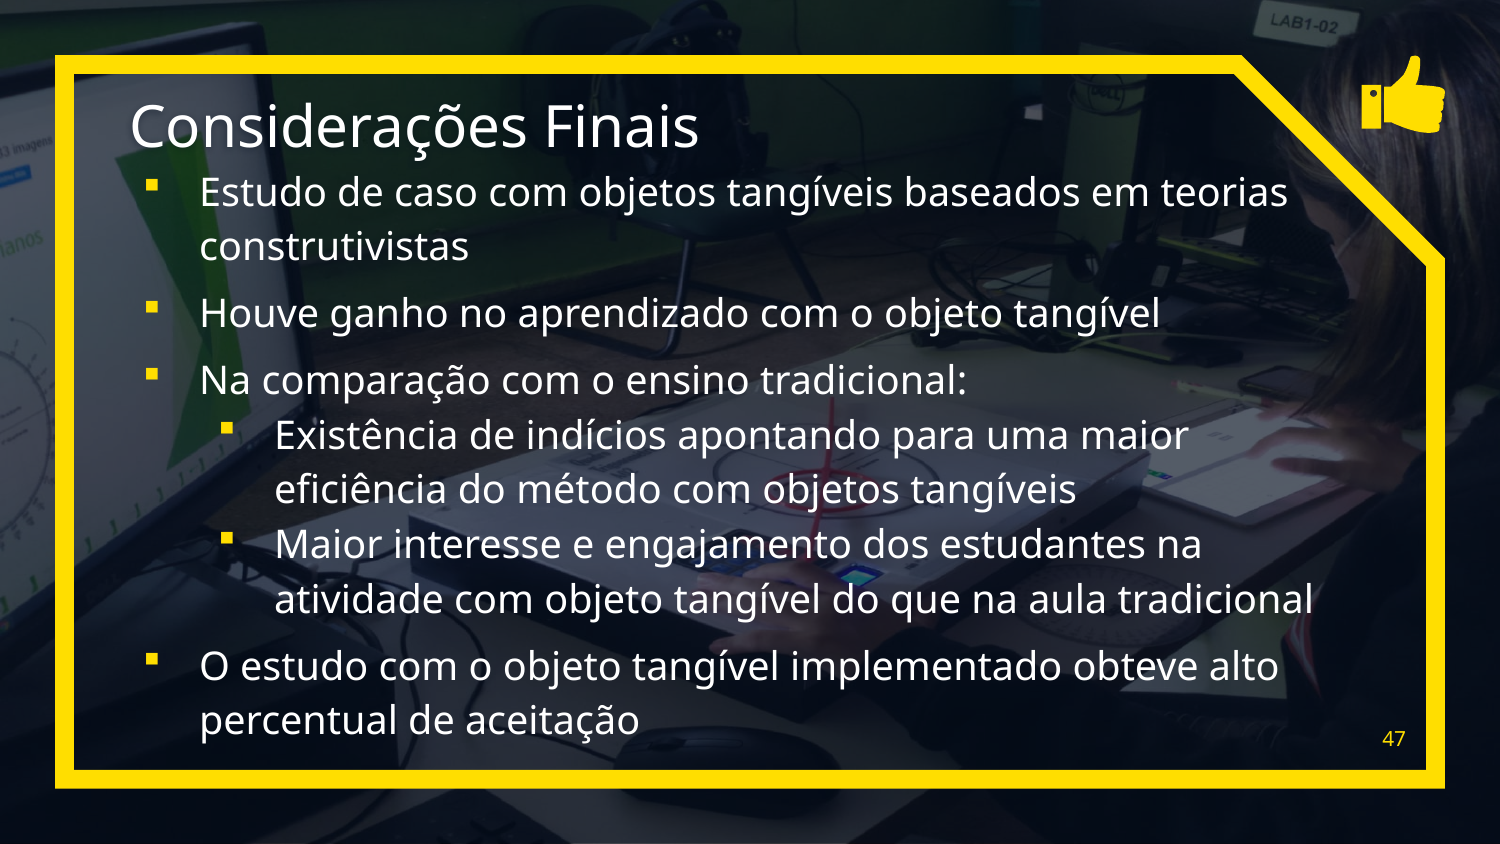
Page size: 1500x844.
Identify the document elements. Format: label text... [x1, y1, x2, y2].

title Considerações Finais [129, 79, 1232, 159]
list Estudo de caso com objetos tangíveis baseados em teorias construtivistas Houve ganho no aprendizado com o objeto tangível Na comparação com o ensino tradicional: Existência de indícios apontando para uma maior eficiência do método com objetos tangíveis Maior interesse e engajamento dos estudantes na atividade com objeto tangível do que na aula tradicional O estudo com o objeto tangível implementado obteve alto percentual de aceitação [124, 159, 1372, 764]
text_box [1361, 55, 1446, 133]
slide_number 47 [1372, 711, 1406, 755]
picture [0, 0, 1500, 844]
